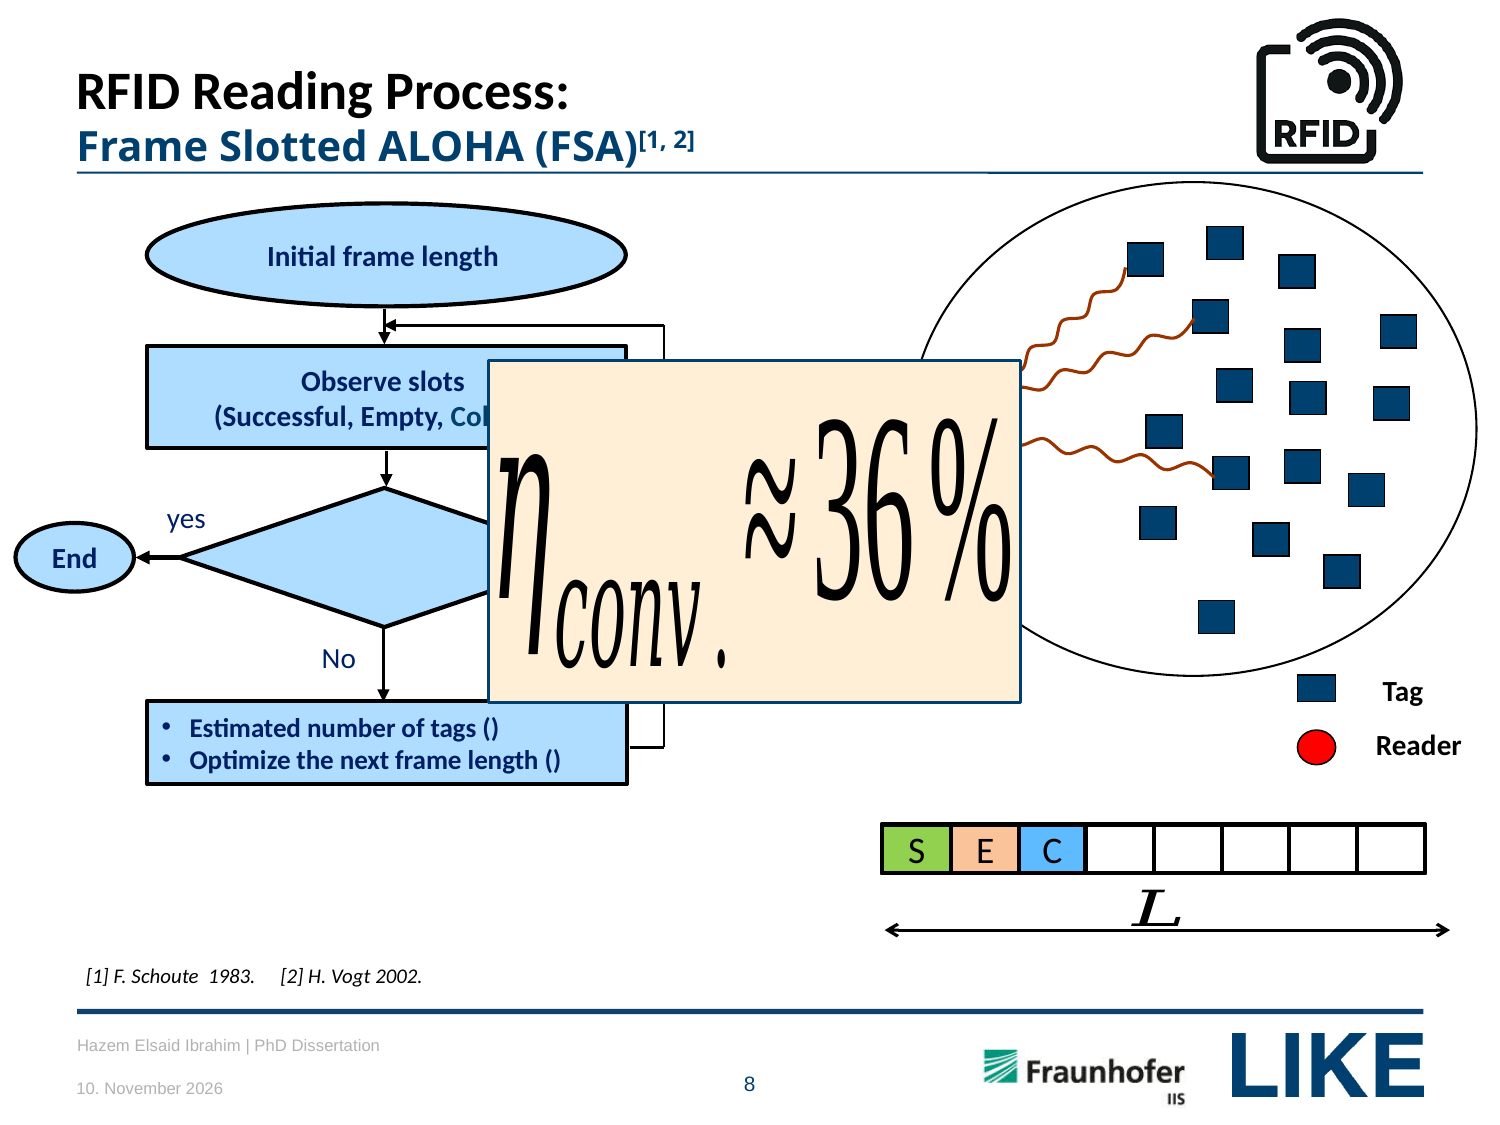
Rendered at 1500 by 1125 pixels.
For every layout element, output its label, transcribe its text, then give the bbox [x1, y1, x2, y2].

text_box Observe slots (Successful, Empty, Collided) [145, 344, 378, 450]
text_box [1198, 600, 1235, 634]
text_box [1207, 226, 1244, 260]
text_box End [13, 520, 137, 594]
picture [1234, 16, 1424, 166]
text_box [1216, 369, 1253, 403]
text_box [2] H. Vogt 2002. [274, 955, 458, 995]
text_box [1380, 314, 1417, 348]
footer Hazem Elsaid Ibrahim | PhD Dissertation [77, 1035, 552, 1056]
text_box [1022, 436, 1215, 478]
text_box [1348, 473, 1385, 507]
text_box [383, 325, 664, 748]
picture [1232, 1033, 1424, 1097]
text_box [1213, 456, 1250, 490]
text_box [1324, 555, 1361, 589]
text_box [1373, 386, 1410, 420]
text_box yes [152, 491, 221, 542]
text_box [1146, 415, 1183, 448]
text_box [881, 824, 1426, 874]
text_box [1279, 254, 1316, 288]
text_box No [306, 631, 372, 682]
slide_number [76, 1077, 427, 1099]
text_box [1] F. Schoute 1983. [71, 955, 274, 995]
text_box [1252, 522, 1289, 556]
text_box [1290, 381, 1327, 415]
text_box [1022, 267, 1126, 370]
title RFID Reading Process: Frame Slotted ALOHA (FSA)[1, 2] [76, 54, 1232, 171]
text_box [1192, 300, 1229, 334]
text_box [1127, 242, 1164, 276]
text_box [1022, 318, 1195, 396]
text_box [921, 182, 1477, 676]
text_box [1284, 328, 1321, 362]
text_box [1284, 449, 1321, 483]
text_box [1297, 664, 1500, 770]
text_box [1139, 506, 1176, 540]
picture [974, 1022, 1193, 1116]
